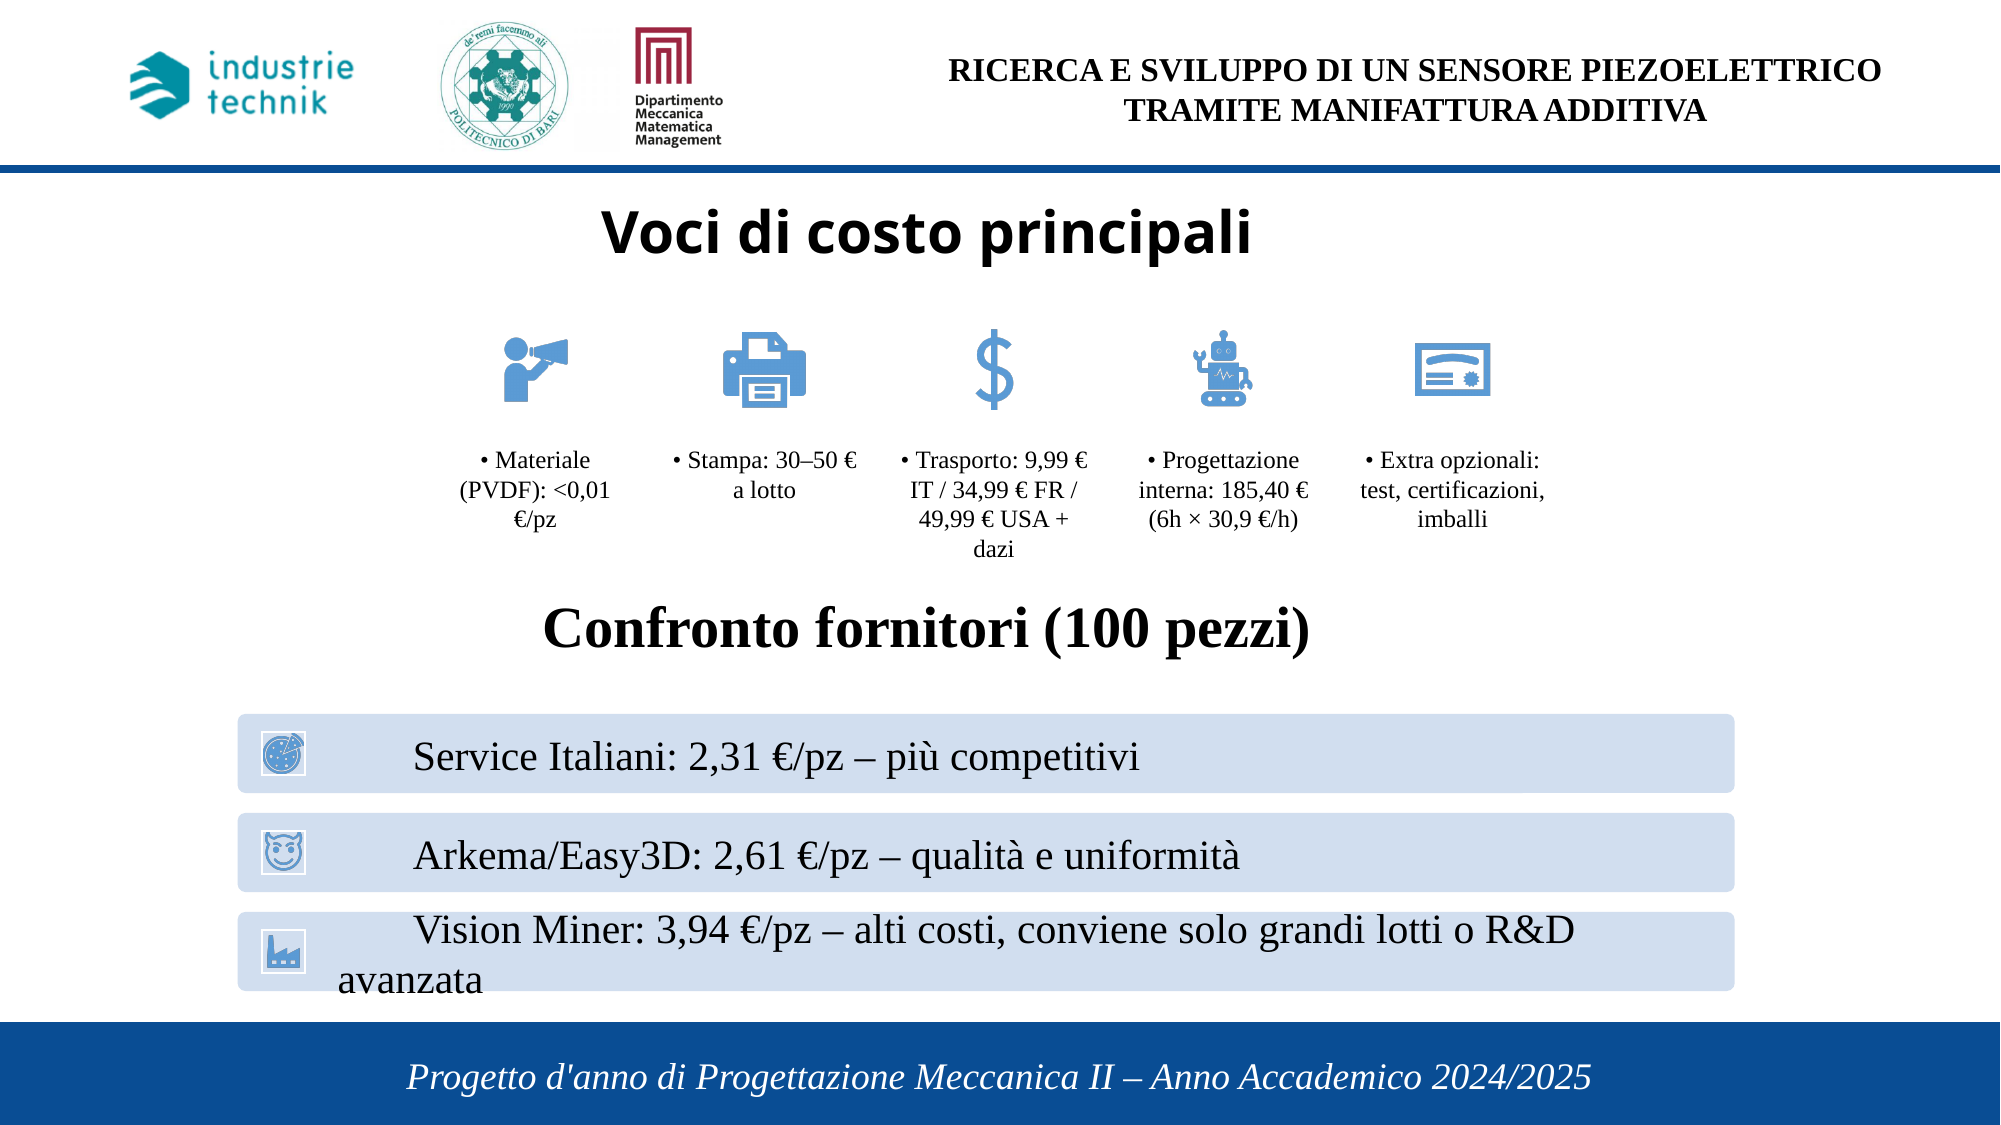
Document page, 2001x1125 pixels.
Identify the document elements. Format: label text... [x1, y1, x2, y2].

text_box Voci di costo principali [499, 171, 1355, 274]
picture [437, 20, 734, 152]
text_box Confronto fornitori (100 pezzi) [357, 564, 1497, 669]
text_box Progetto d'anno di Progettazione Meccanica II – Anno Accademico 2024/2025 [0, 1022, 2000, 1125]
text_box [36, 283, 1952, 564]
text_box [237, 713, 1735, 992]
picture [74, 15, 401, 152]
text_box Ricerca e sviluppo di un sensore piezoelettrico TRAMITE MANIFATTURA additiva [880, 40, 1952, 136]
